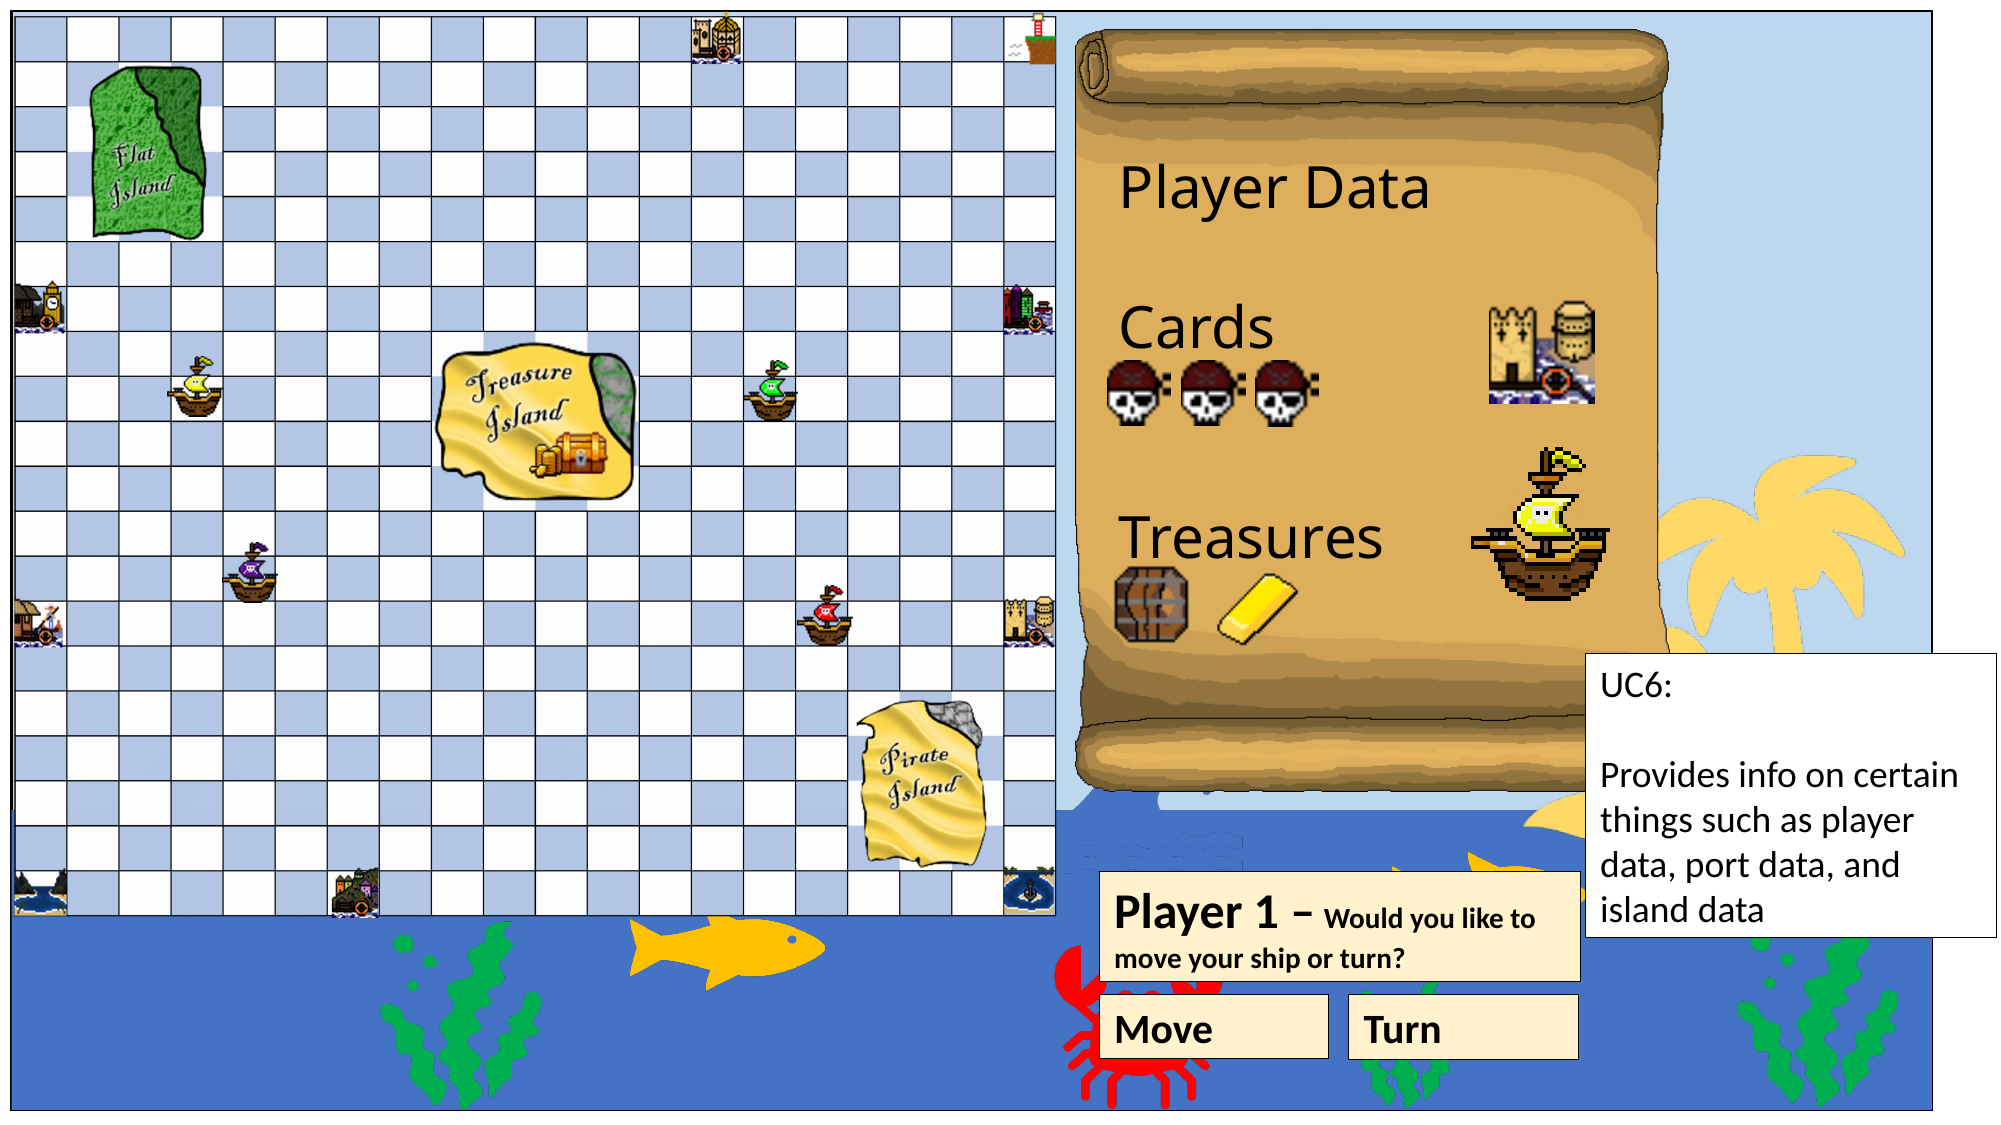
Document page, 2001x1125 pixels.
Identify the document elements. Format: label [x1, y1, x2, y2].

picture [1471, 447, 1610, 601]
picture [1489, 296, 1595, 404]
text_box [11, 11, 2000, 1125]
